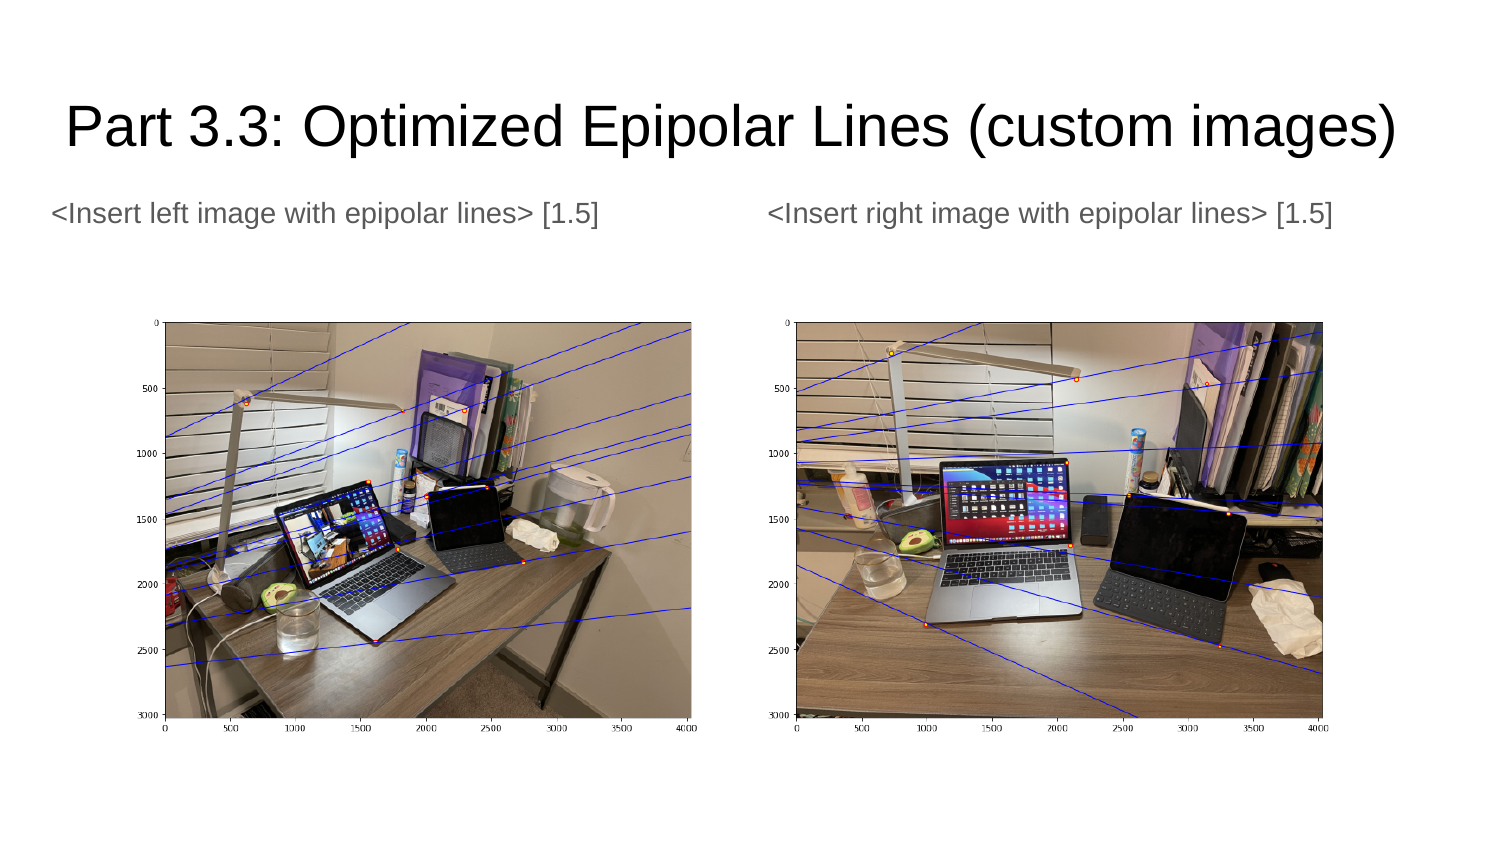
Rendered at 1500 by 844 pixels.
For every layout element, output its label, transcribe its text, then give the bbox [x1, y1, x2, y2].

picture [130, 312, 1335, 738]
text_box <Insert right image with epipolar lines> [1.5] [767, 189, 1449, 750]
text_box <Insert left image with epipolar lines> [1.5] [51, 189, 733, 750]
text_box Part 3.3: Optimized Epipolar Lines (custom images) [51, 72, 1449, 167]
